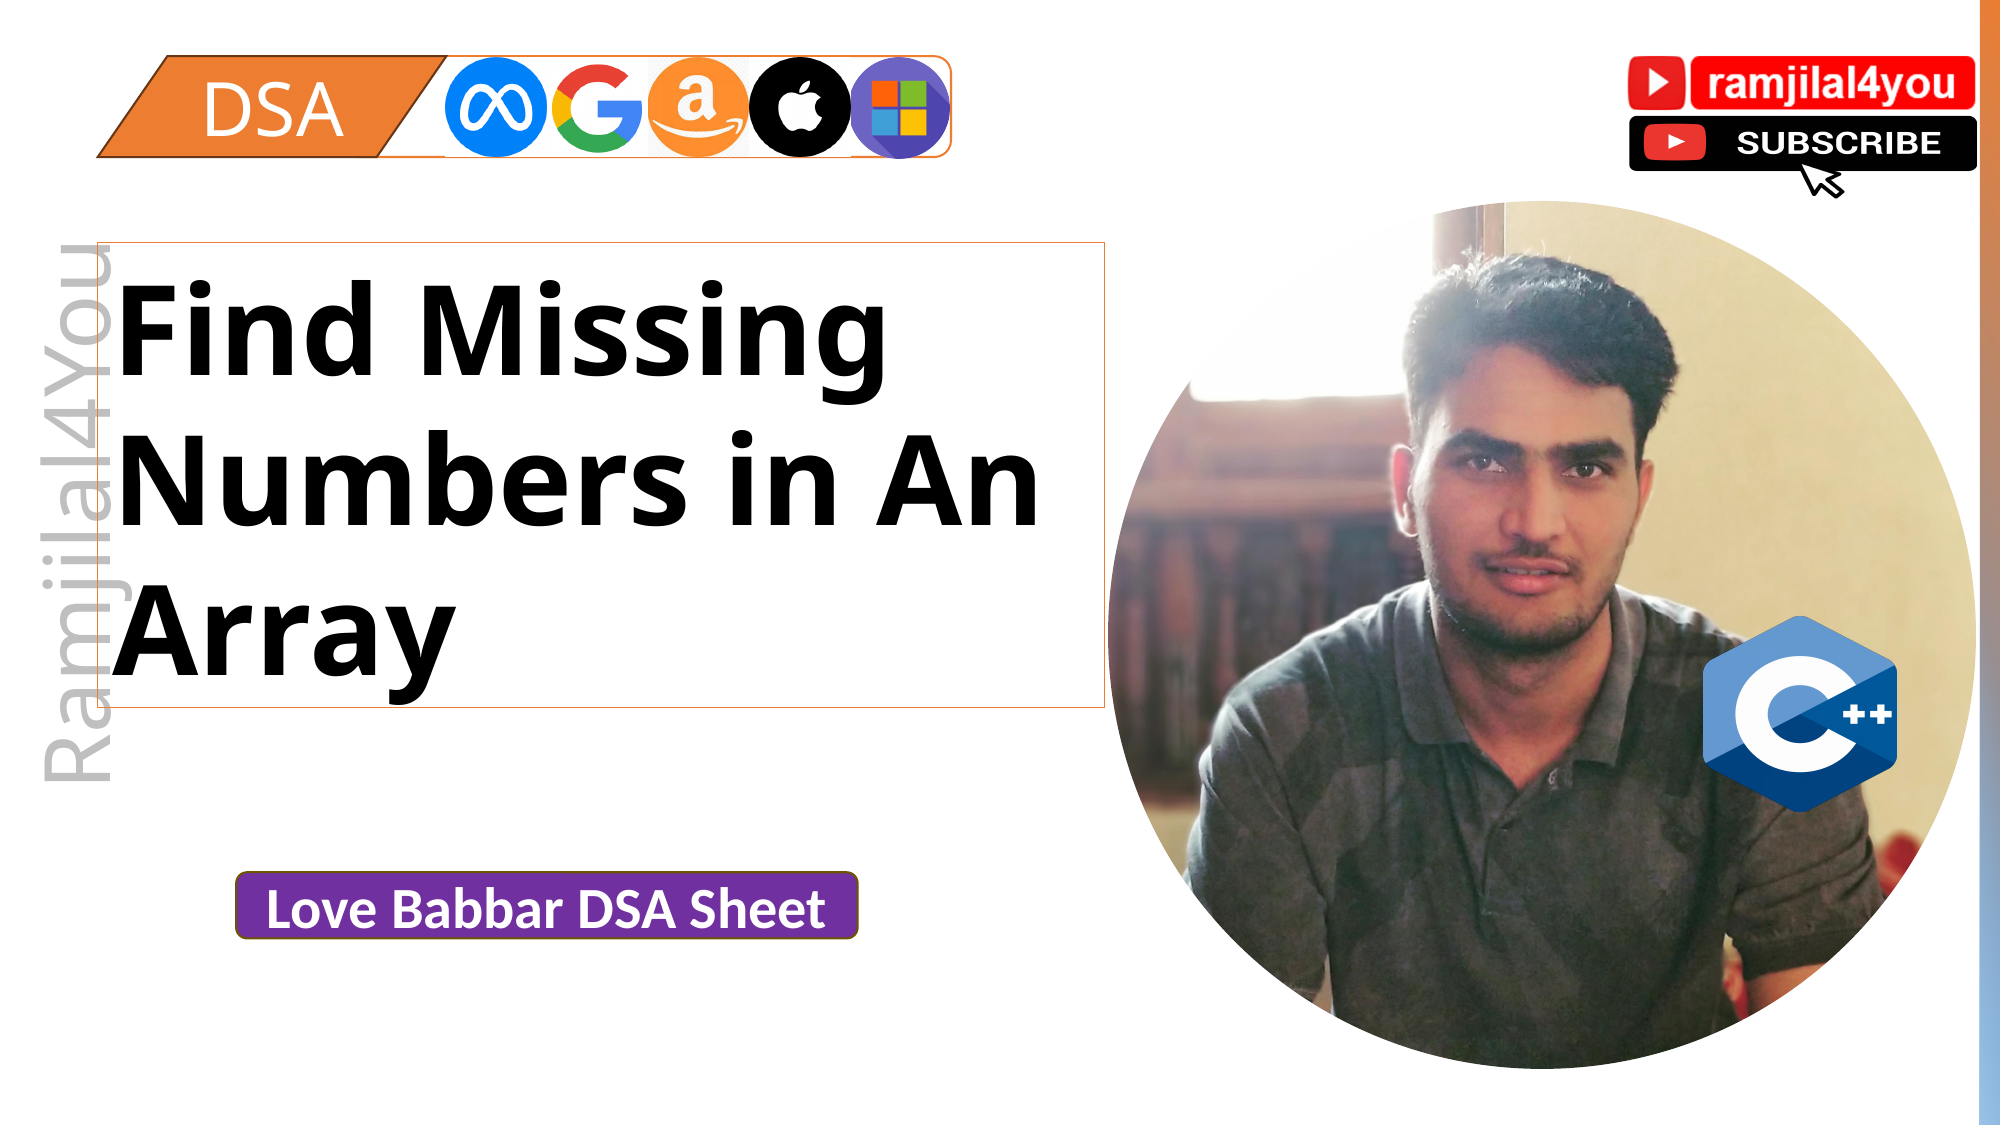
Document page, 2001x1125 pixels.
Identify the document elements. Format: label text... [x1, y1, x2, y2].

text_box DSA [95, 55, 449, 159]
text_box [378, 62, 848, 159]
text_box Love Babbar DSA Sheet [235, 871, 859, 940]
text_box Find Missing Numbers in An Array [97, 242, 1105, 708]
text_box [1979, 0, 2000, 1125]
picture [445, 57, 950, 159]
picture [1108, 39, 1998, 1069]
